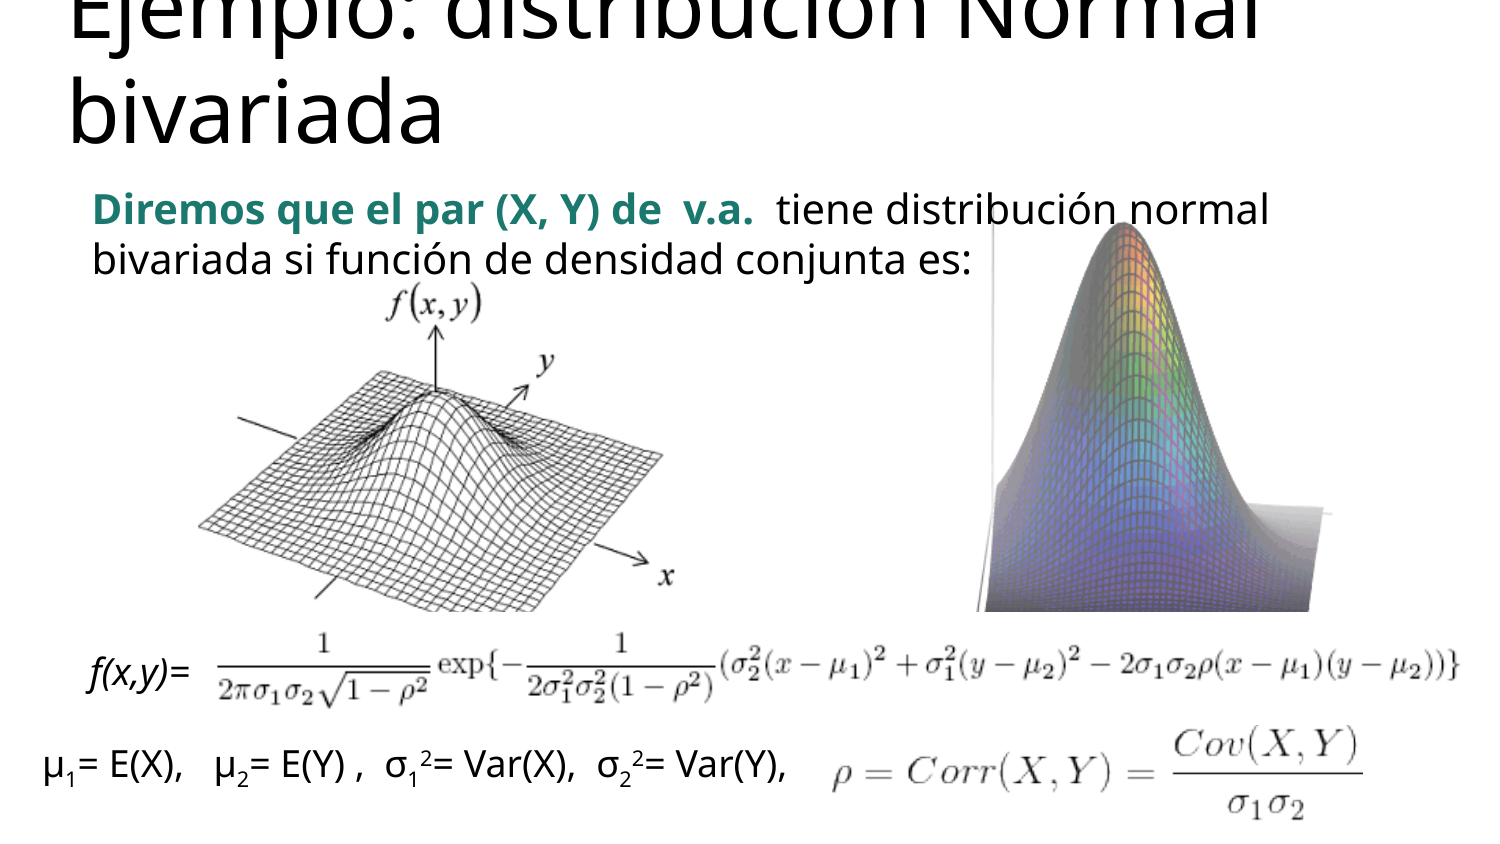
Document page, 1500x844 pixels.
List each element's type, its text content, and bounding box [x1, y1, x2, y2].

text_box μ1= E(X), μ2= E(Y) , σ12= Var(X), σ22= Var(Y), [26, 725, 852, 844]
text_box Diremos que el par (X, Y) de v.a. tiene distribución normal bivariada si función de densidad conjunta es: [76, 167, 1471, 484]
title Ejemplo: distribución Normal bivariada [51, 51, 1405, 176]
text_box f(x,y)= [74, 632, 185, 712]
picture [186, 196, 1479, 823]
